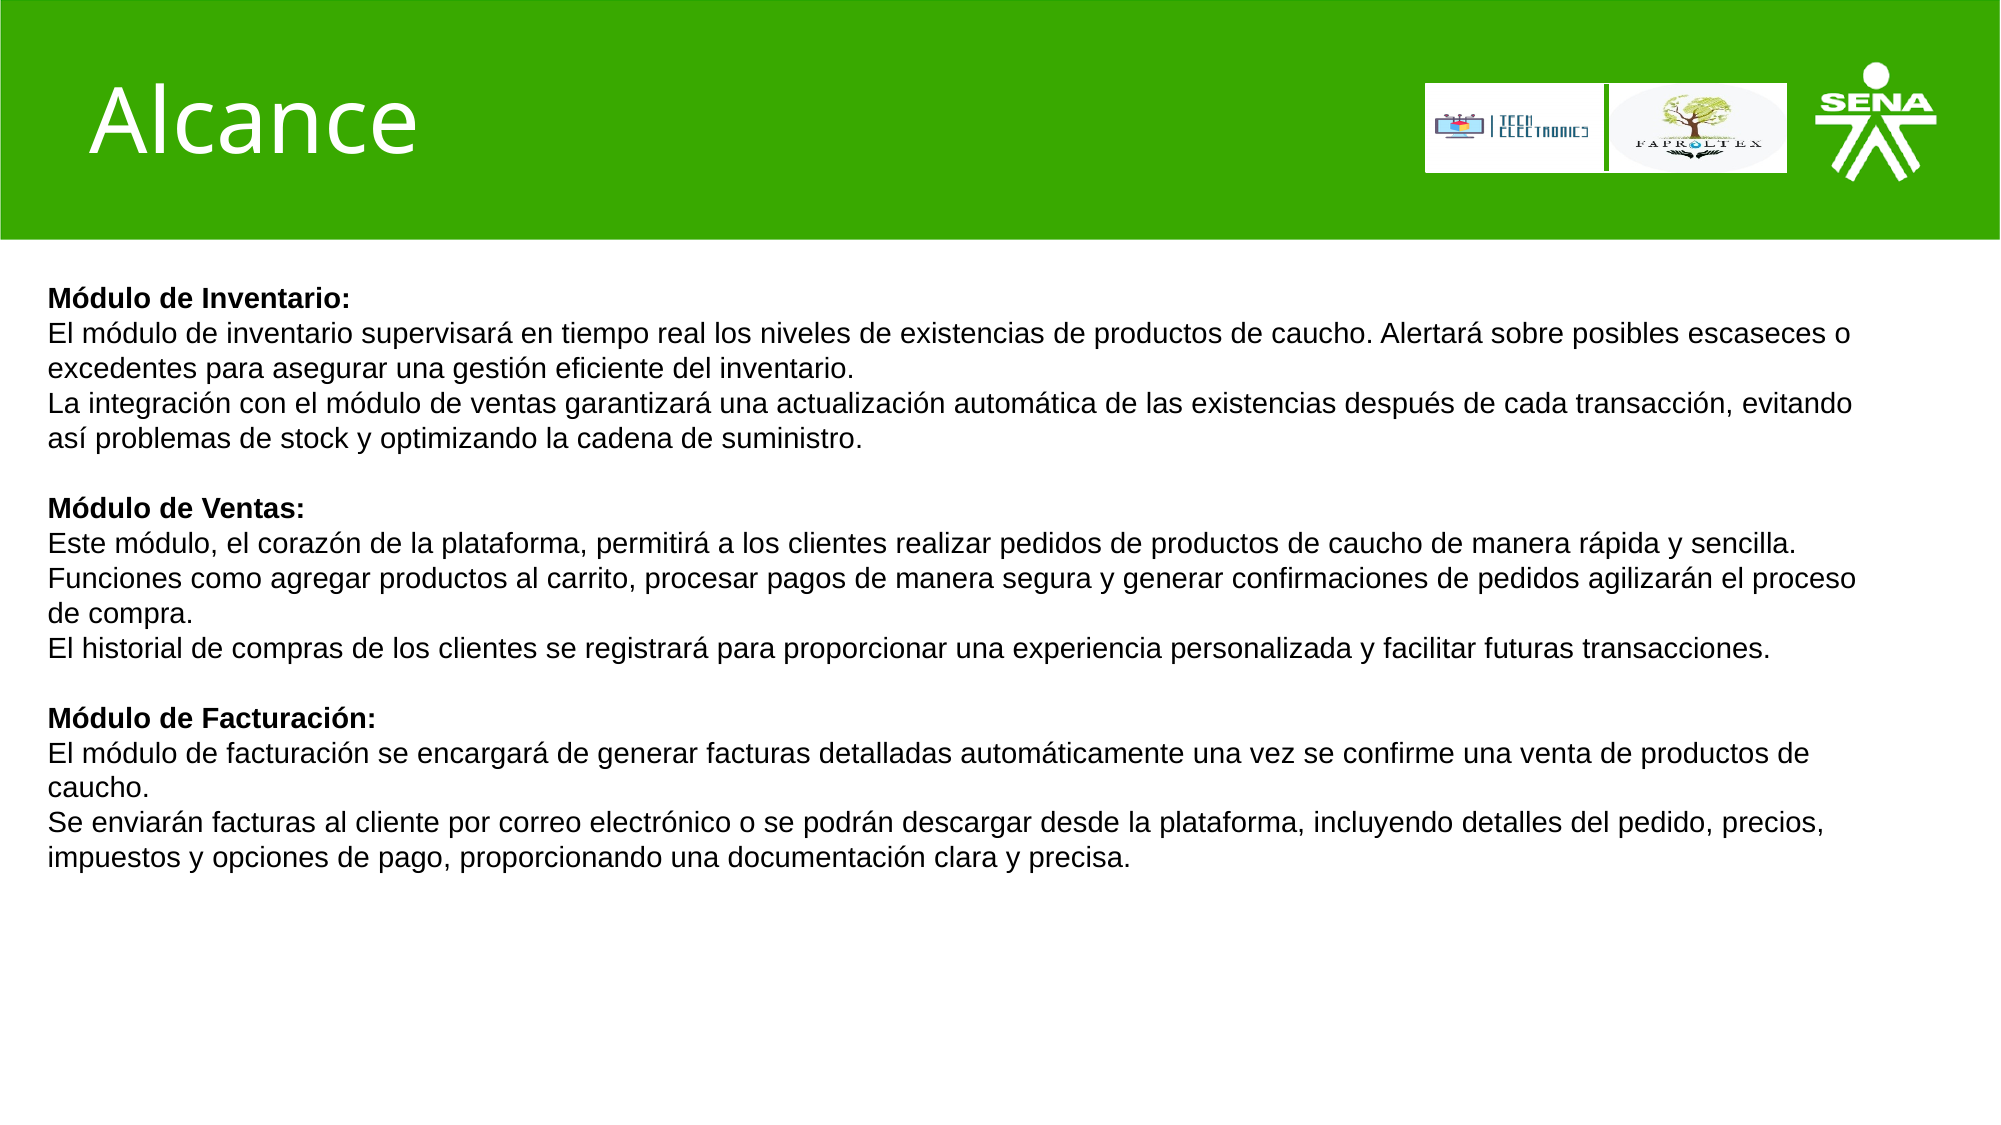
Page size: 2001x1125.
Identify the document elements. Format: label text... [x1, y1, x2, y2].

picture [0, 0, 2000, 240]
text_box Módulo de Inventario: El módulo de inventario supervisará en tiempo real los niveles de existencias de productos de caucho. Alertará sobre posibles escaseces o excedentes para asegurar una gestión eficiente del inventario. La integración con el módulo de ventas garantizará una actualización automática de las existencias después de cada transacción, evitando así problemas de stock y optimizando la cadena de suministro. Módulo de Ventas: Este módulo, el corazón de la plataforma, permitirá a los clientes realizar pedidos de productos de caucho de manera rápida y sencilla. Funciones como agregar productos al carrito, procesar pagos de manera segura y generar confirmaciones de pedidos agilizarán el proceso de compra. El historial de compras de los clientes se registrará para proporcionar una experiencia personalizada y facilitar futuras transacciones. Módulo de Facturación: El módulo de facturación se encargará de generar facturas detalladas automáticamente una vez se confirme una venta de productos de caucho. Se enviarán facturas al cliente por correo electrónico o se podrán descargar desde la plataforma, incluyendo detalles del pedido, precios, impuestos y opciones de pago, proporcionando una documentación clara y precisa. [47, 277, 1895, 939]
